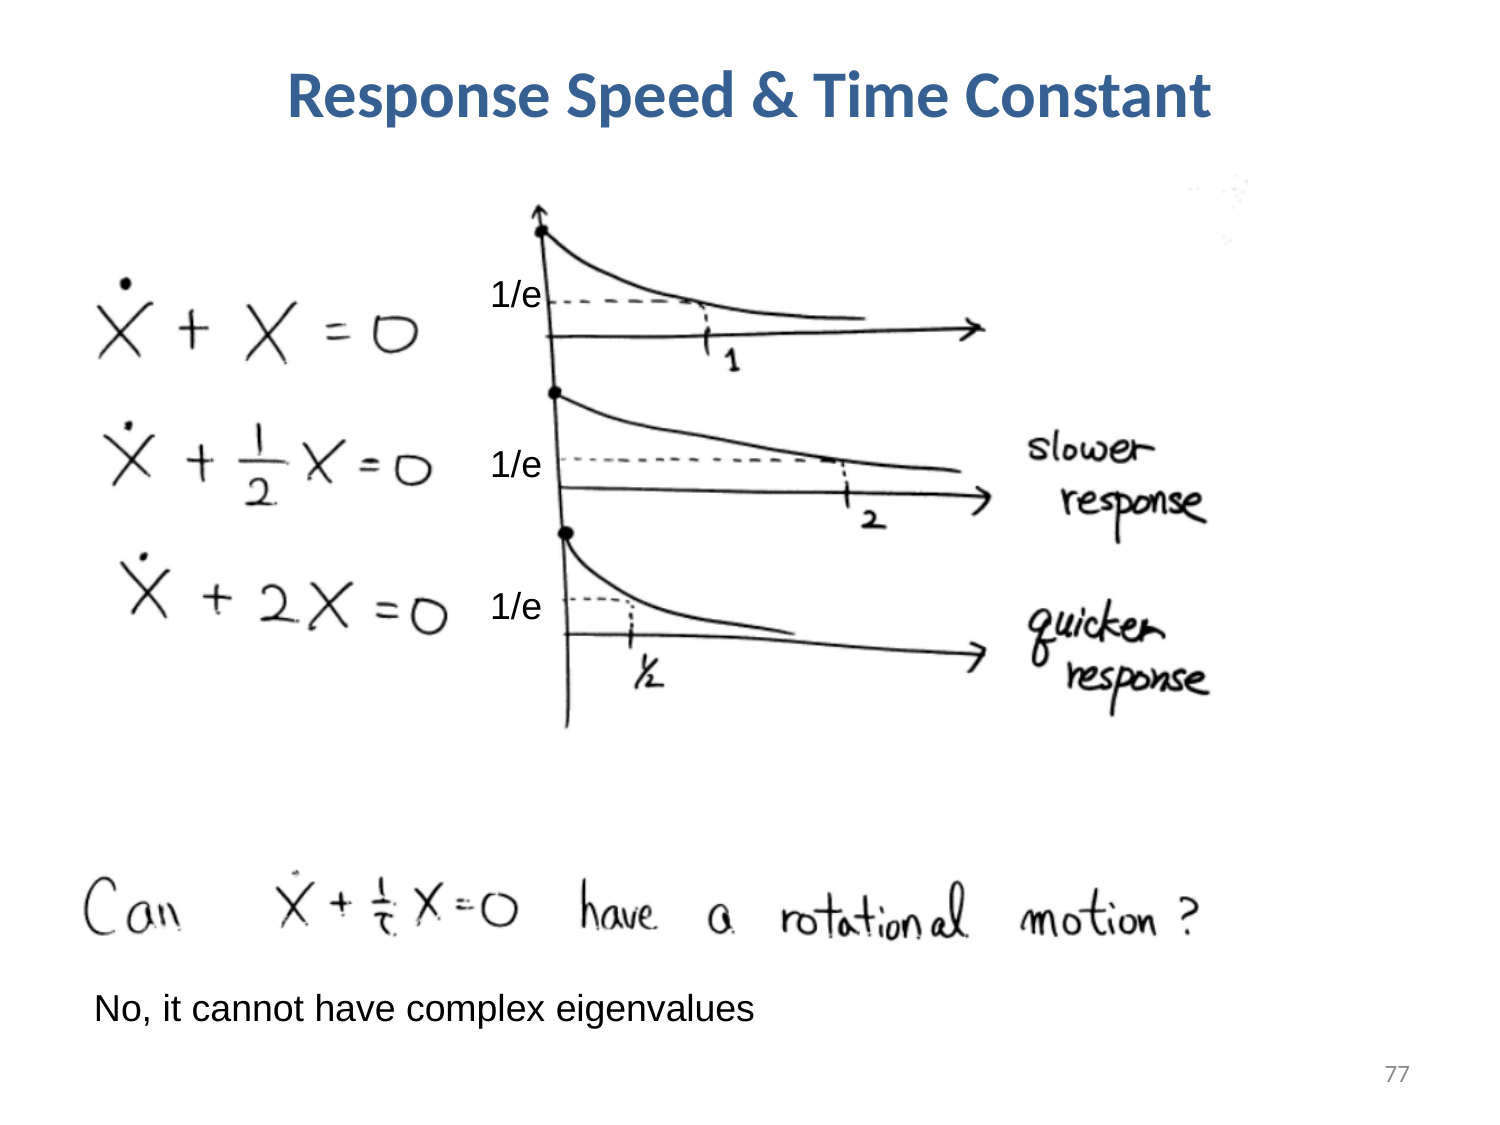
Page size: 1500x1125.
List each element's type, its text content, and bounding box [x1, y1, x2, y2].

text_box No, it cannot have complex eigenvalues [79, 976, 771, 1037]
picture [89, 174, 1248, 751]
slide_number 77 [1074, 1042, 1425, 1103]
title Response Speed & Time Constant [74, 44, 1426, 138]
picture [62, 837, 1213, 960]
